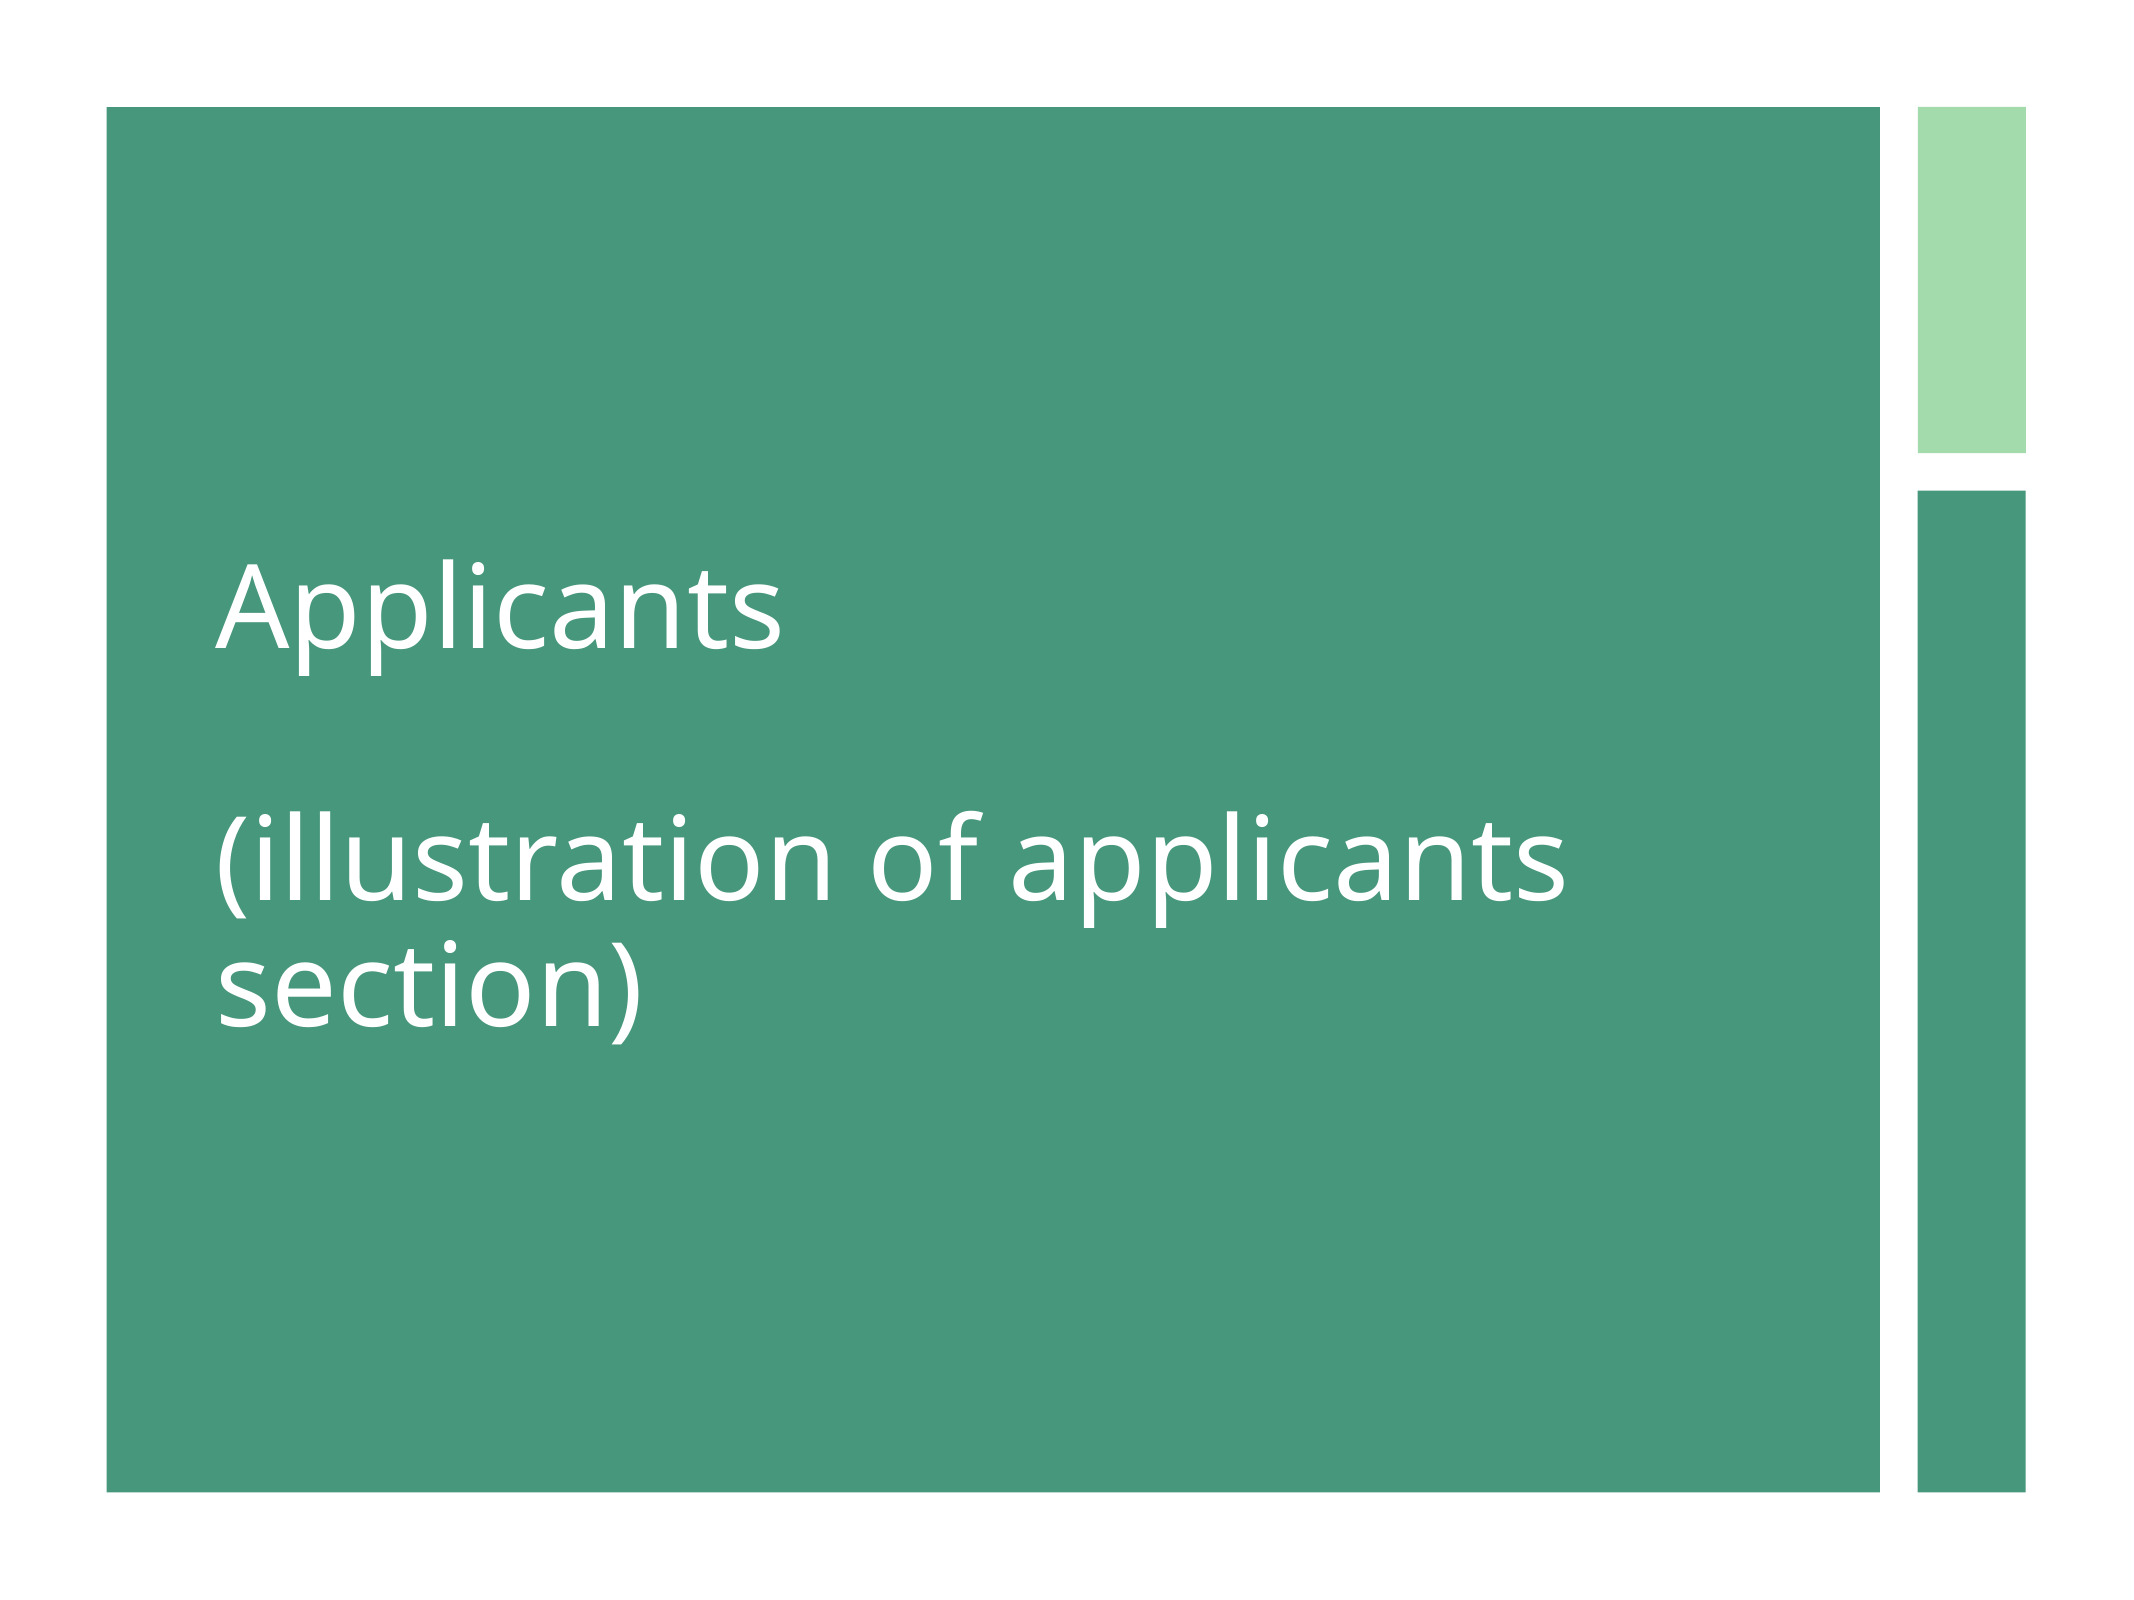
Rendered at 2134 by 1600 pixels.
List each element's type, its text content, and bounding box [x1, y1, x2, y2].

title Applicants (illustration of applicants section) [211, 539, 1647, 1060]
